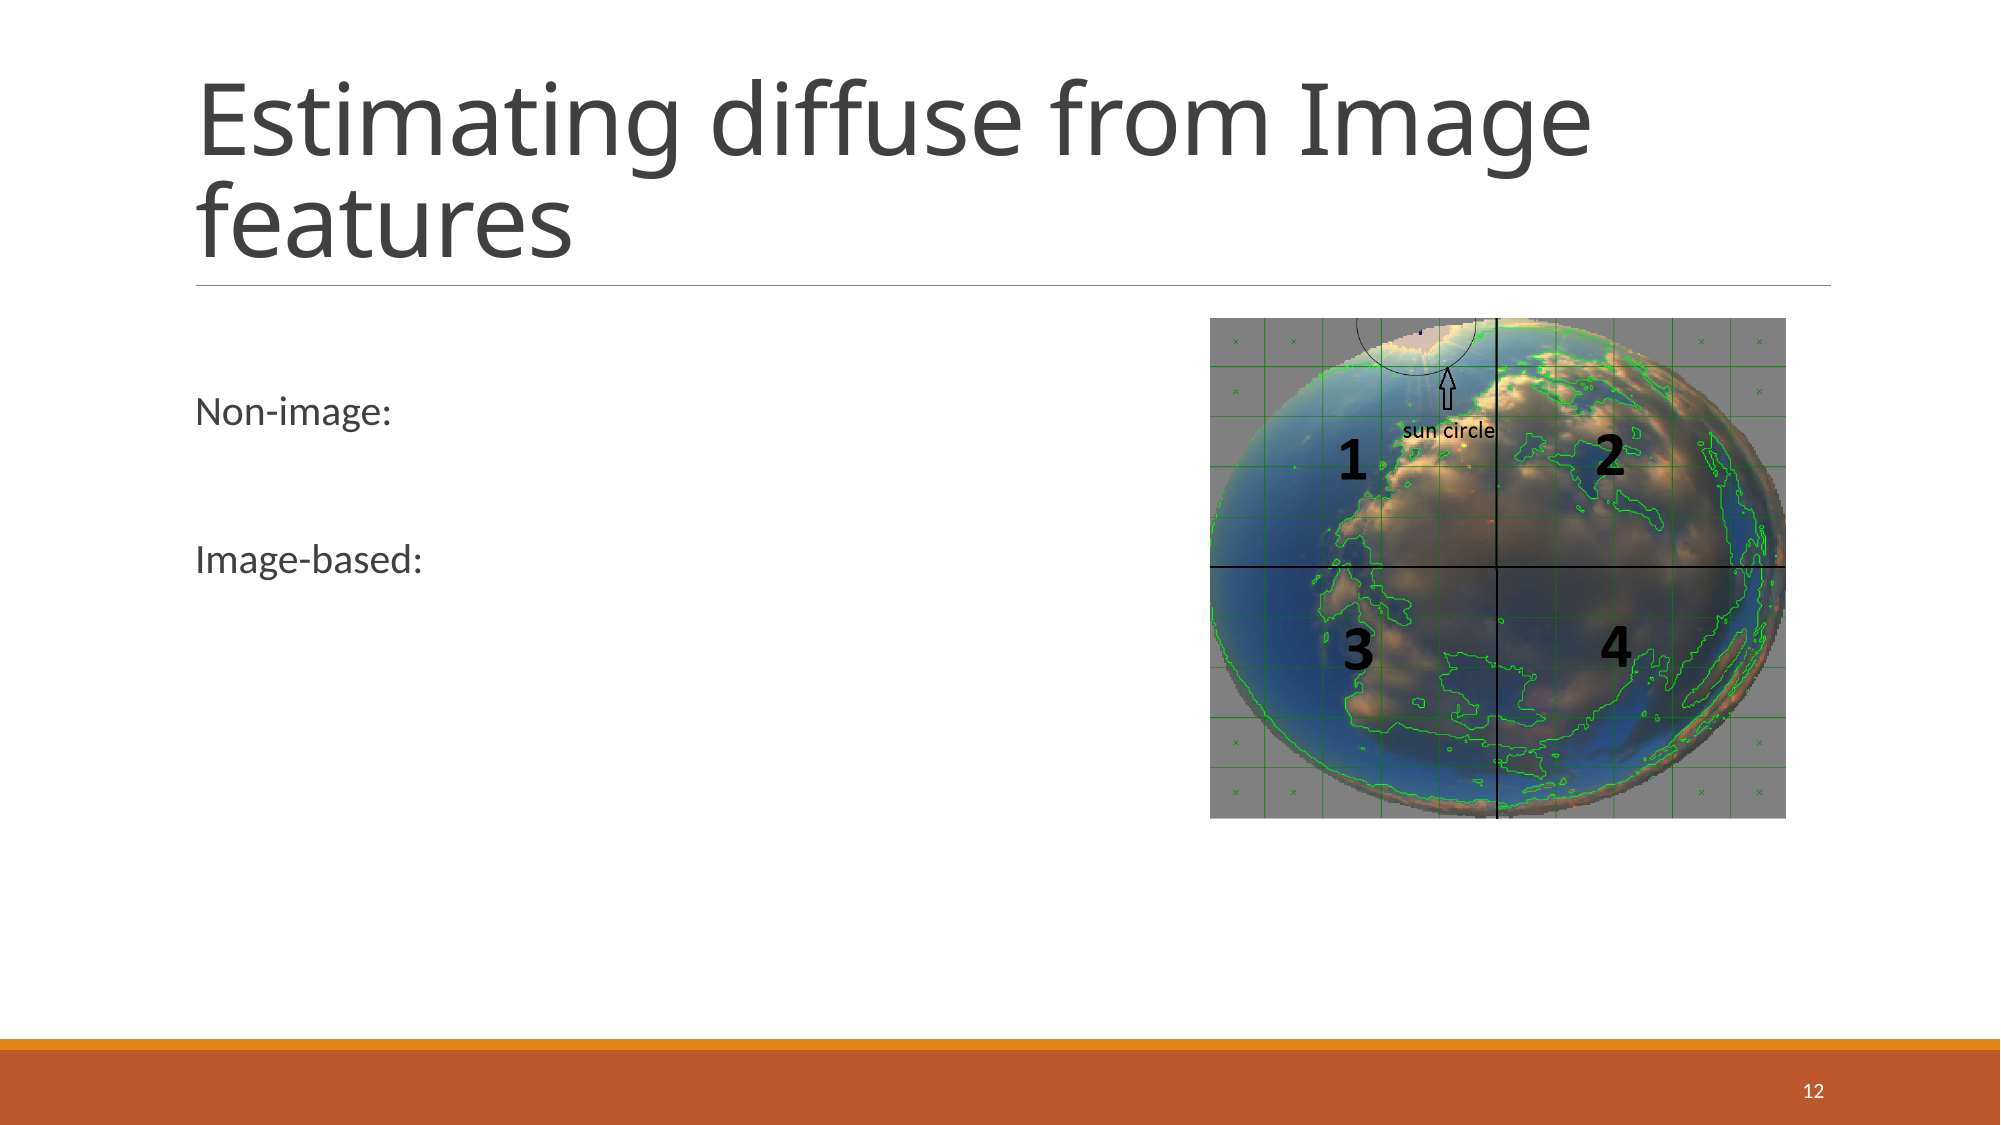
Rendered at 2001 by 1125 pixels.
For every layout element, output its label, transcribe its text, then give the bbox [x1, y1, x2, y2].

picture [1210, 317, 1786, 820]
title Estimating diffuse from Image features [180, 47, 1830, 285]
slide_number 12 [1624, 1059, 1840, 1120]
